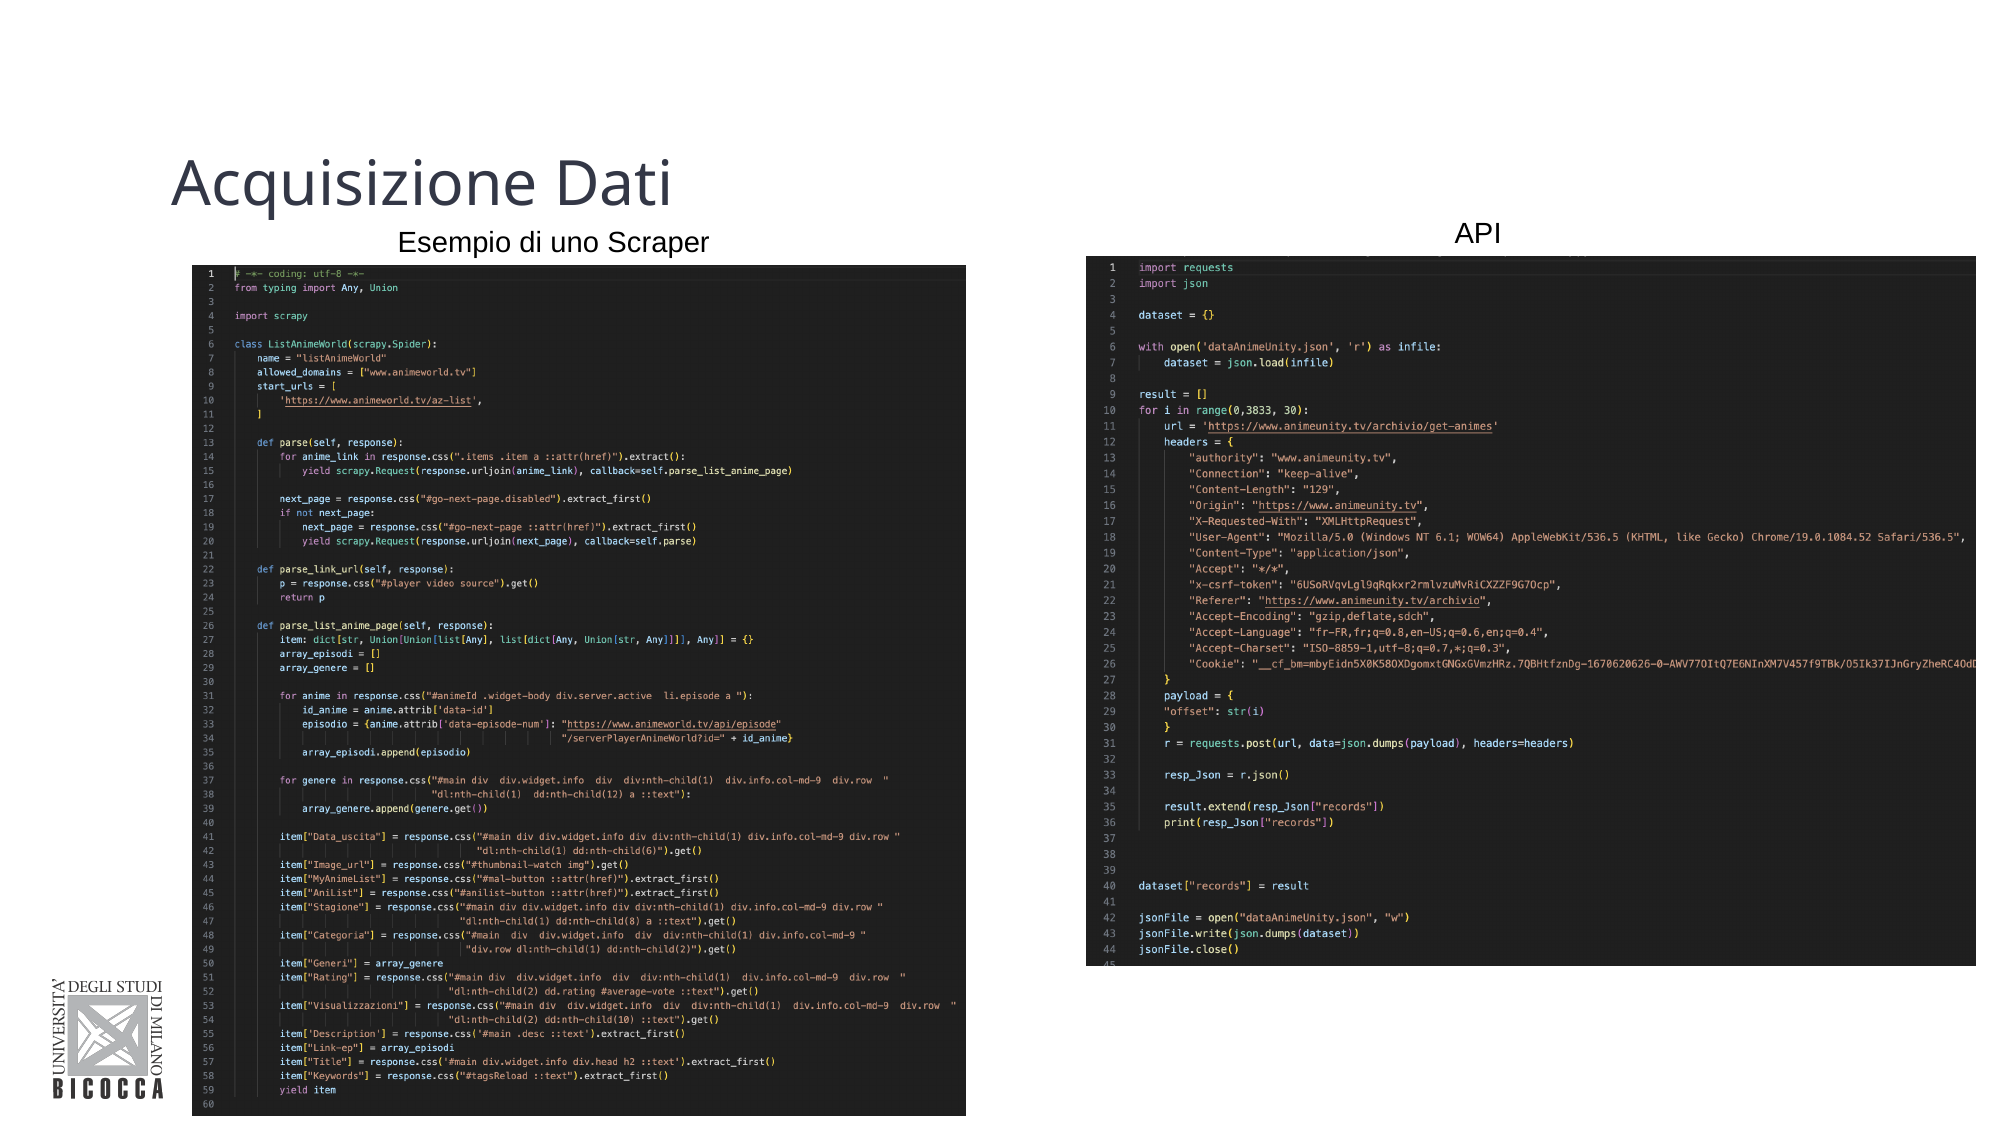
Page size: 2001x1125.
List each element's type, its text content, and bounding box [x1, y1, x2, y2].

text_box Esempio di uno Scraper [382, 216, 767, 264]
text_box API [1439, 207, 1824, 254]
picture [1086, 256, 1976, 966]
picture [52, 979, 163, 1099]
title Acquisizione Dati [156, 116, 1844, 272]
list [192, 265, 966, 1116]
